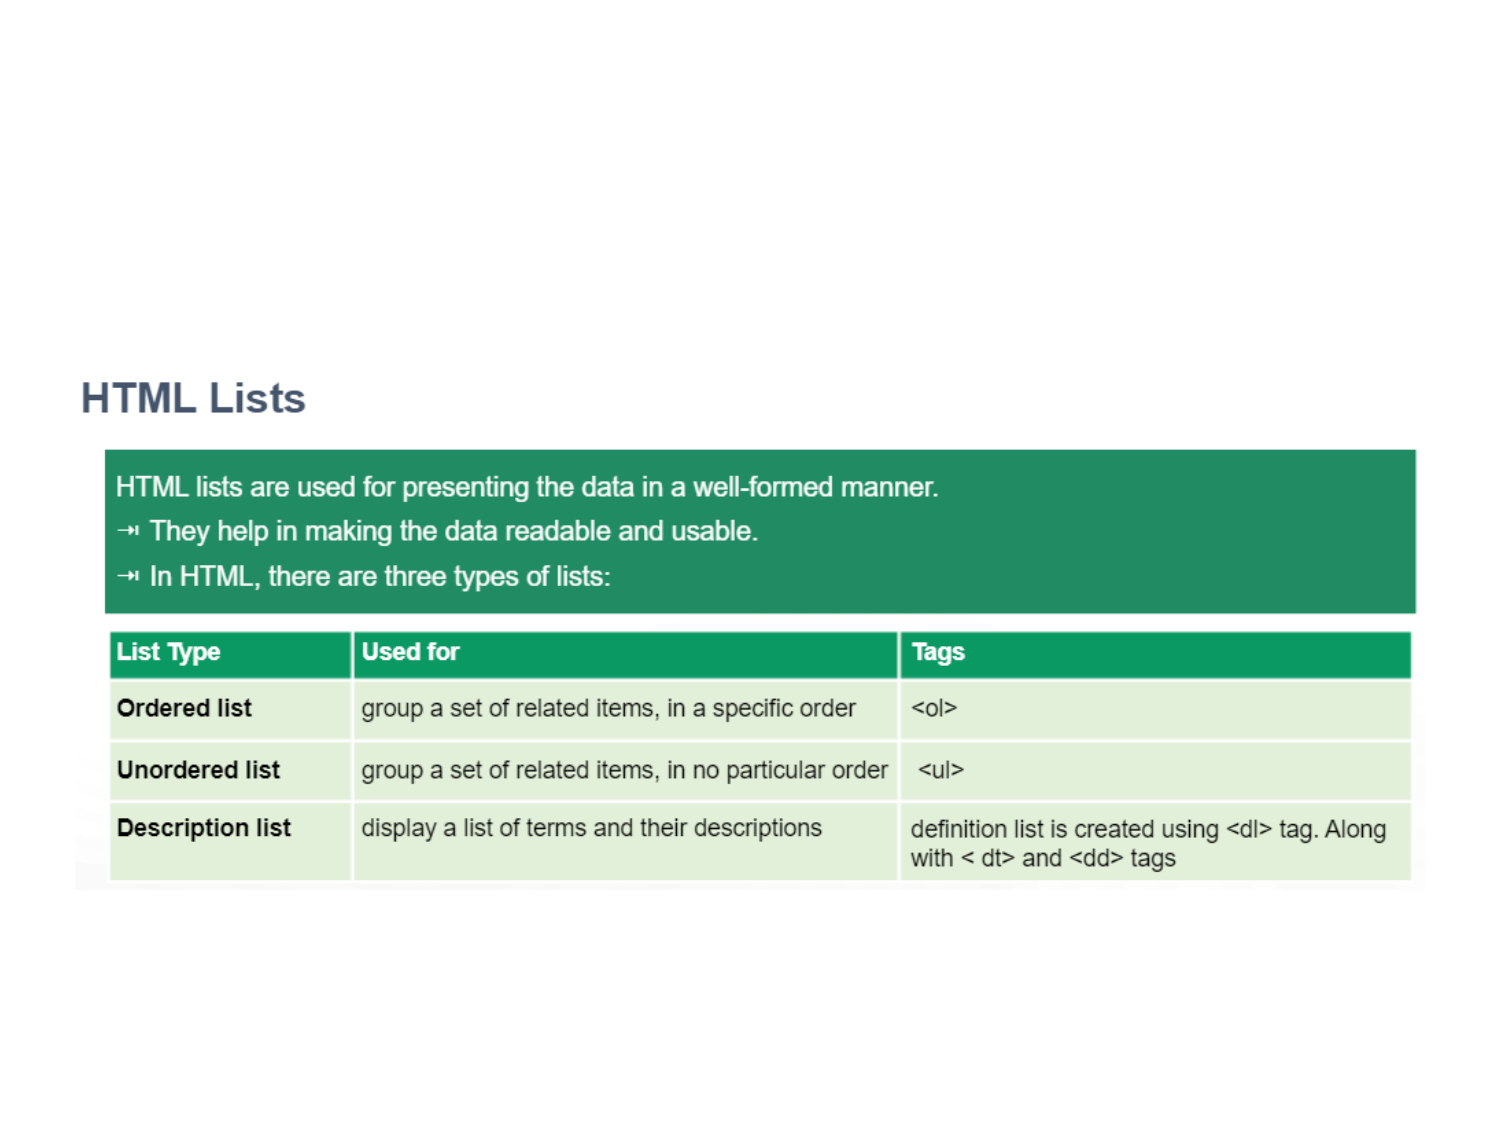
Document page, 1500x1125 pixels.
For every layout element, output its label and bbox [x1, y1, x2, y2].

list [74, 377, 1426, 890]
